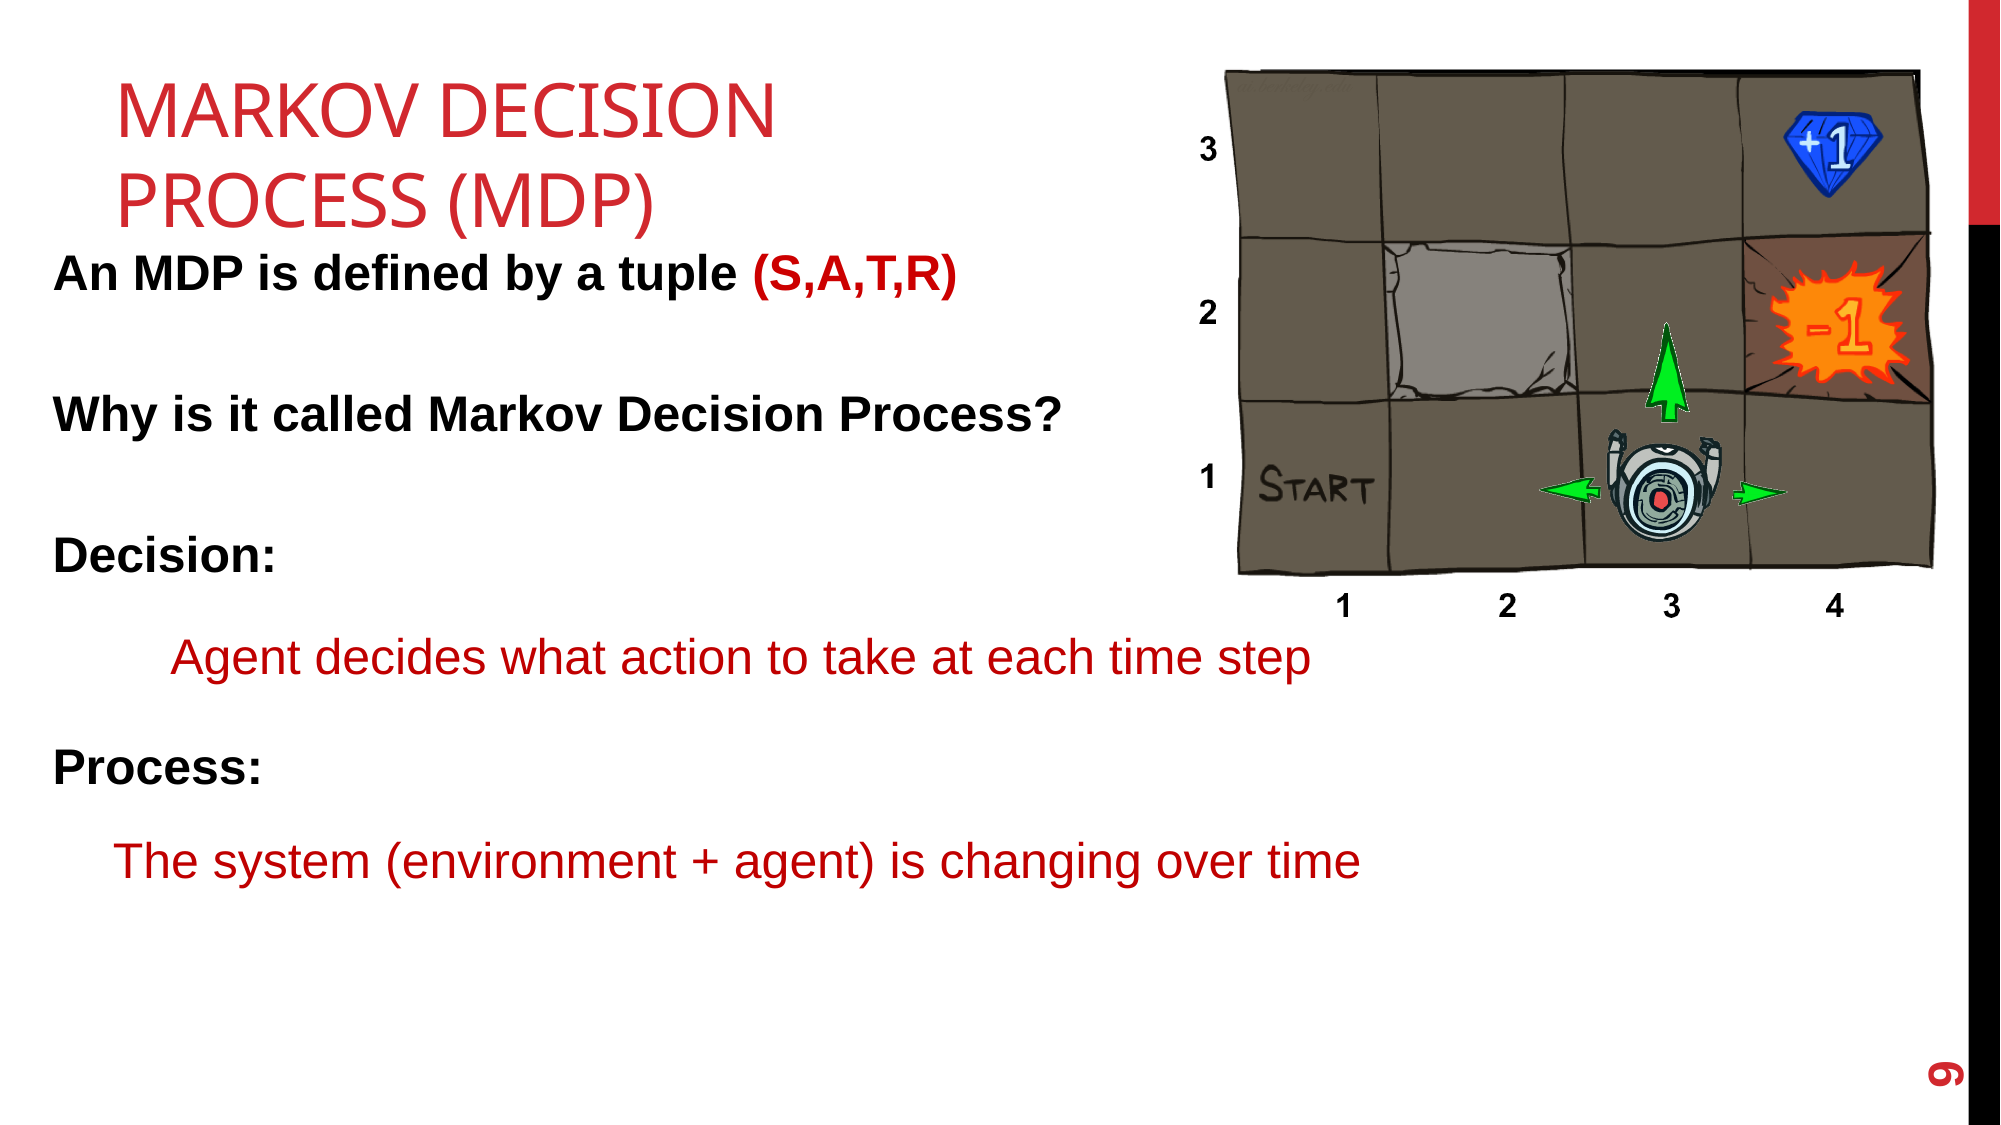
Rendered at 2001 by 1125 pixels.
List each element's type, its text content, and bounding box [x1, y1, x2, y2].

list An MDP is defined by a tuple (S,A,T,R) Why is it called Markov Decision Process? Decision: Process: [37, 245, 1969, 1087]
text_box The system (environment + agent) is changing over time [98, 821, 1378, 896]
picture [1189, 59, 1944, 633]
text_box Agent decides what action to take at each time step [155, 617, 1328, 692]
title Markov Decision Process (MDP) [99, 25, 1078, 245]
slide_number 9 [1903, 887, 1984, 1104]
